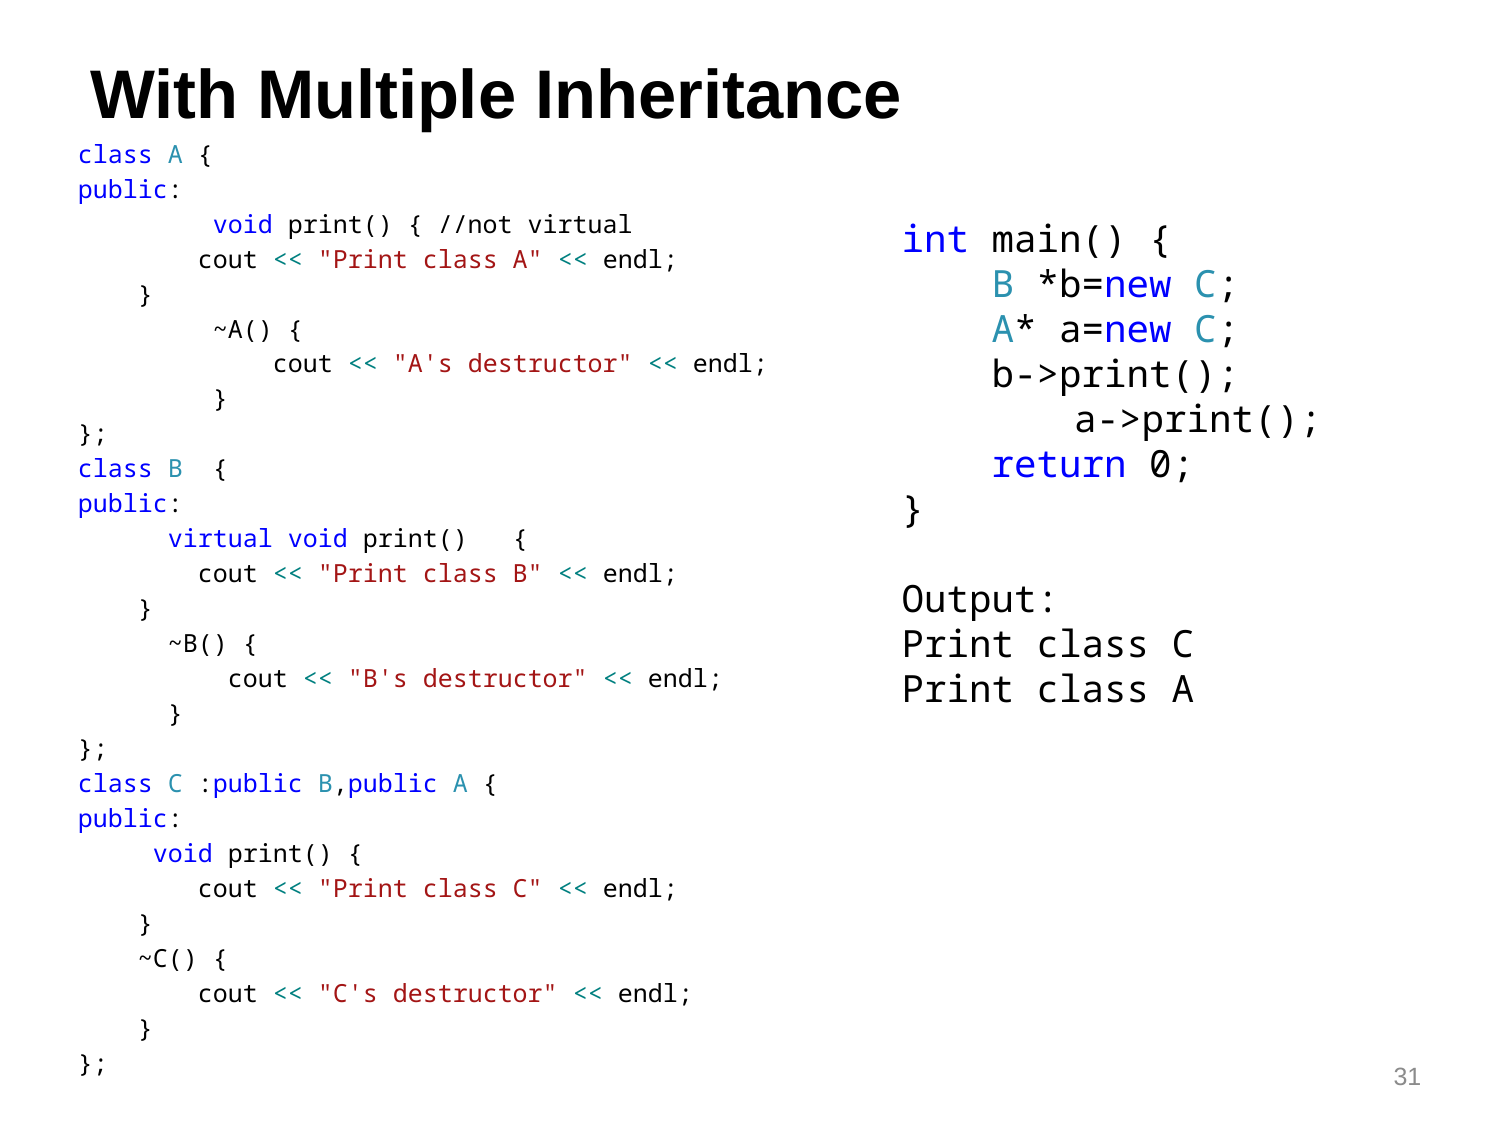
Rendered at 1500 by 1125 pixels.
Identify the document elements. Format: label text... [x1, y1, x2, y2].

text_box int main() { B *b=new C; A* a=new C; b->print(); a->print(); return 0; } Output: Print class C Print class A [886, 207, 1337, 763]
slide_number 31 [1316, 1053, 1437, 1106]
list class A { public: void print() { //not virtual cout << "Print class A" << endl; } ~A() { cout << "A's destructor" << endl; } }; class B { public: virtual void print() { cout << "Print class B" << endl; } ~B() { cout << "B's destructor" << endl; } }; class C :public B,public A { public: void print() { cout << "Print class C" << endl; } ~C() { cout << "C's destructor" << endl; } }; [62, 130, 799, 1125]
title With Multiple Inheritance [75, 23, 1425, 160]
